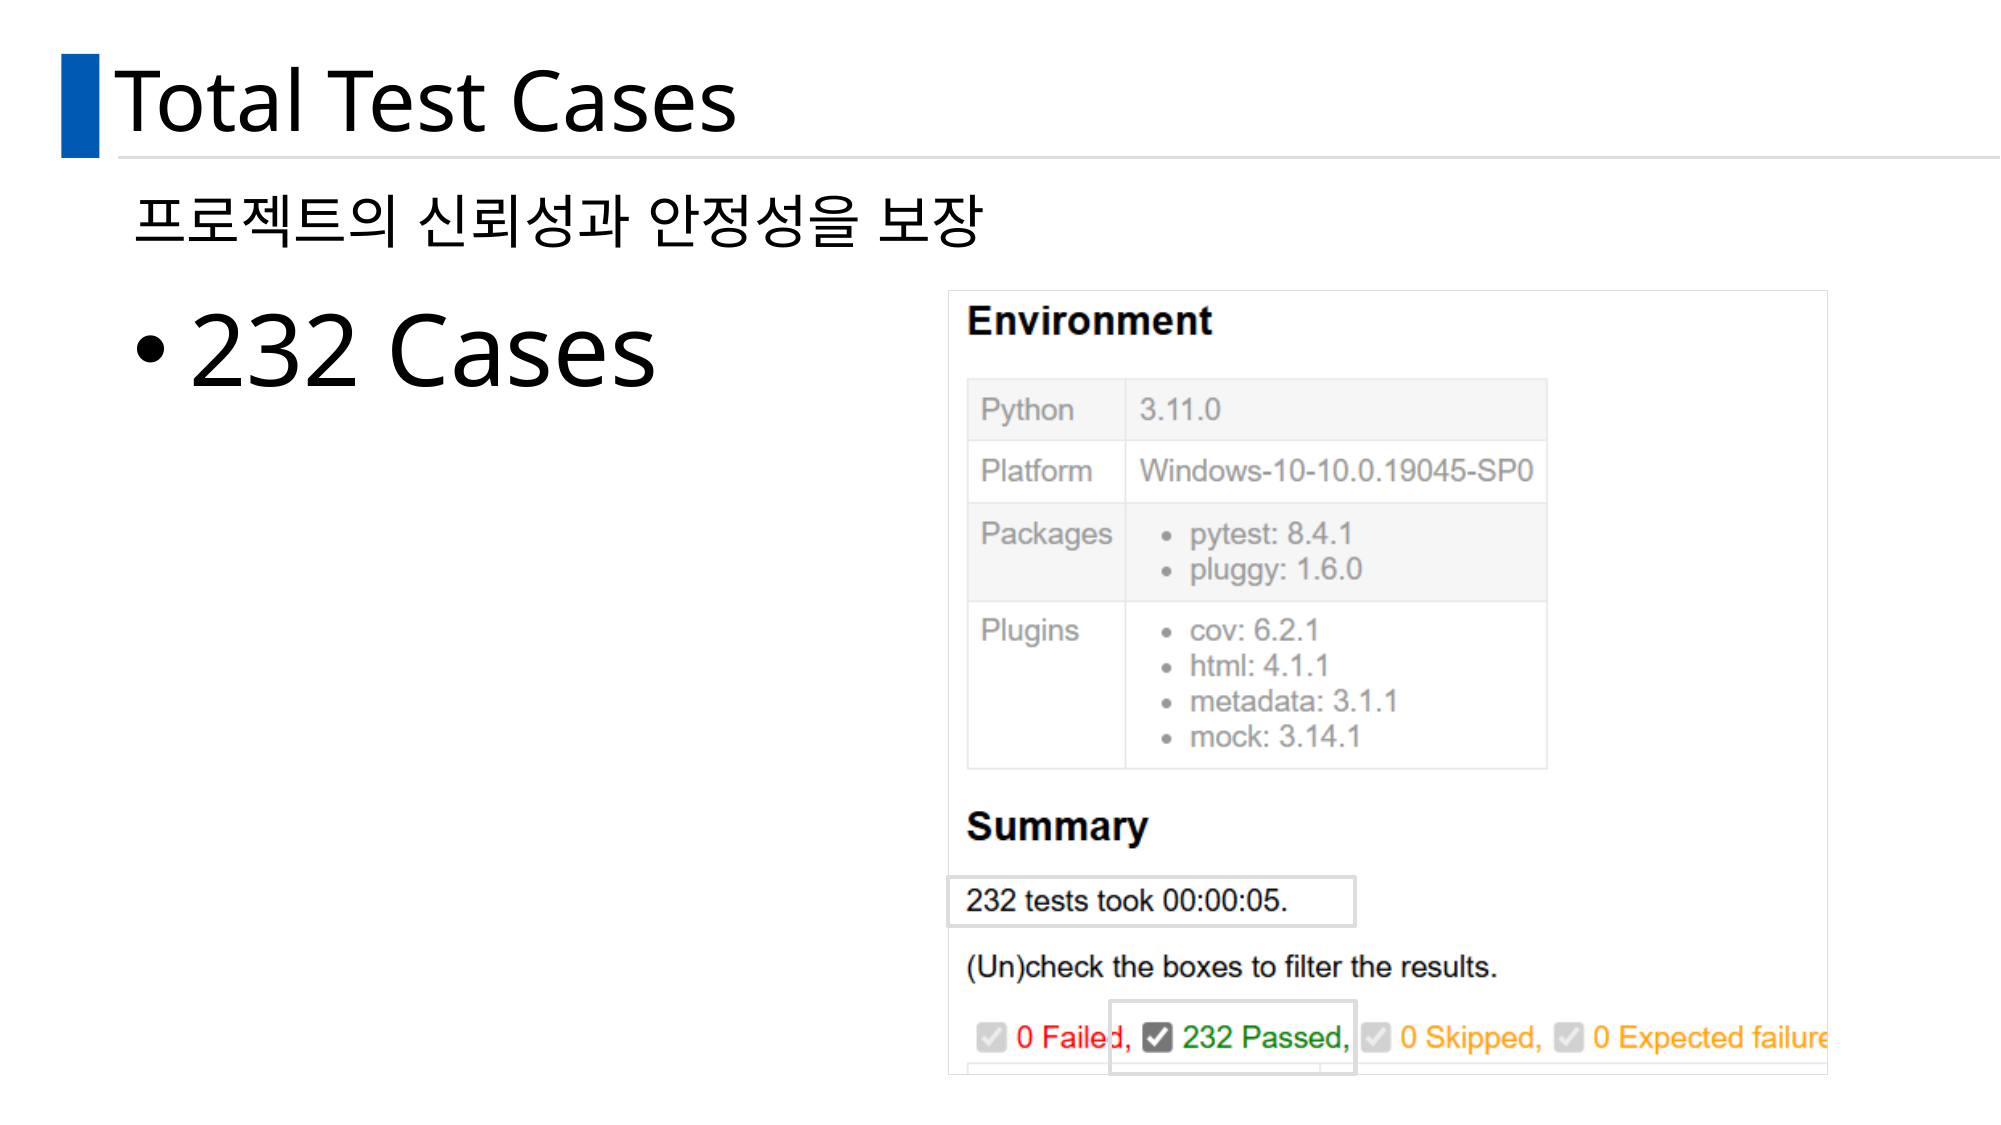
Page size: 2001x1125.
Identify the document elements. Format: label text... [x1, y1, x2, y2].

list 프로젝트의 신뢰성과 안정성을 보장 [99, 185, 1825, 277]
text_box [947, 290, 1828, 1075]
list 232 Cases [99, 292, 912, 1075]
title Total Test Cases [99, 50, 1825, 158]
